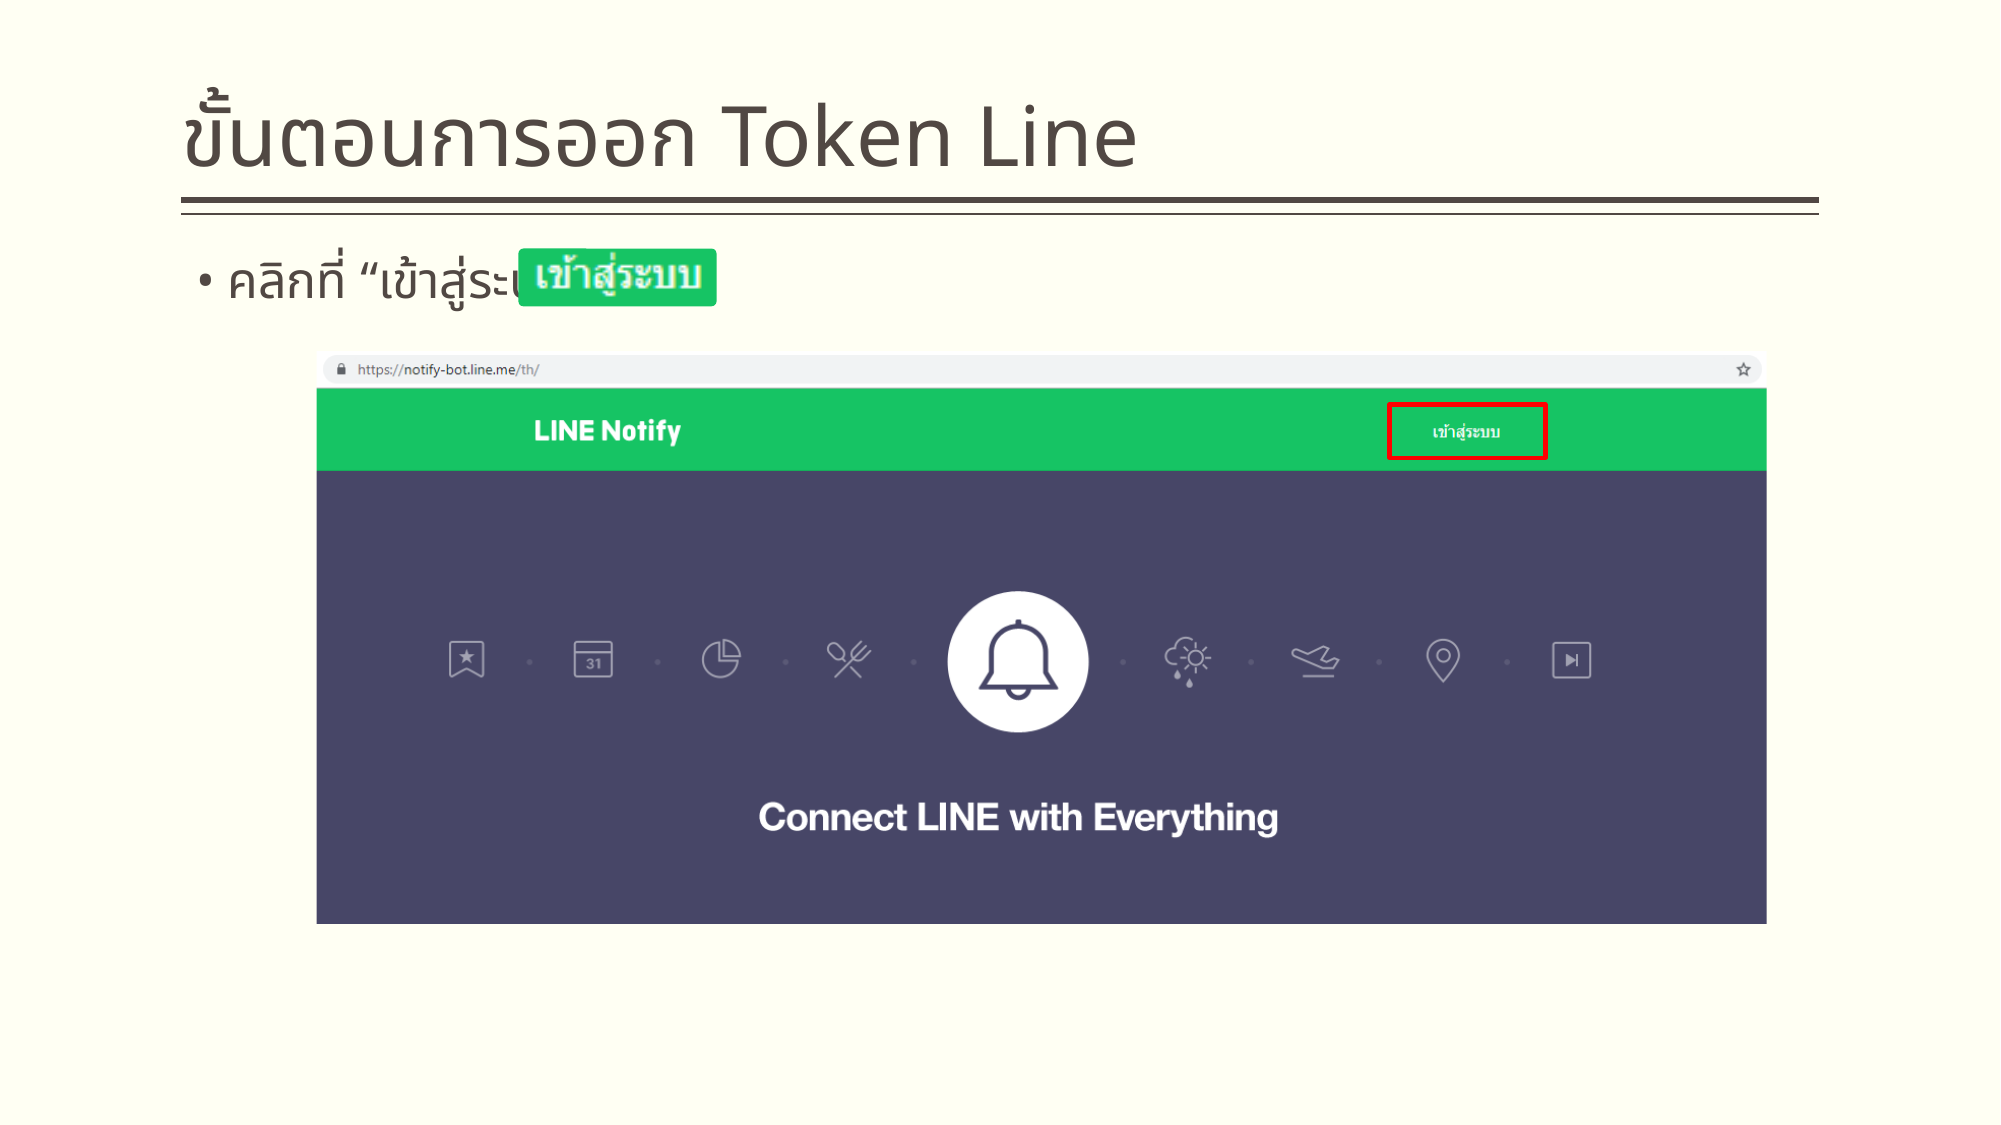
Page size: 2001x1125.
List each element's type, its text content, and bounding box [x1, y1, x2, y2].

picture [316, 351, 1767, 924]
text_box • คลิกที่ “เข้าสู่ระบบ” [181, 237, 1294, 317]
title ขั้นตอนการออก Token Line [181, 12, 1819, 193]
picture [518, 248, 717, 307]
